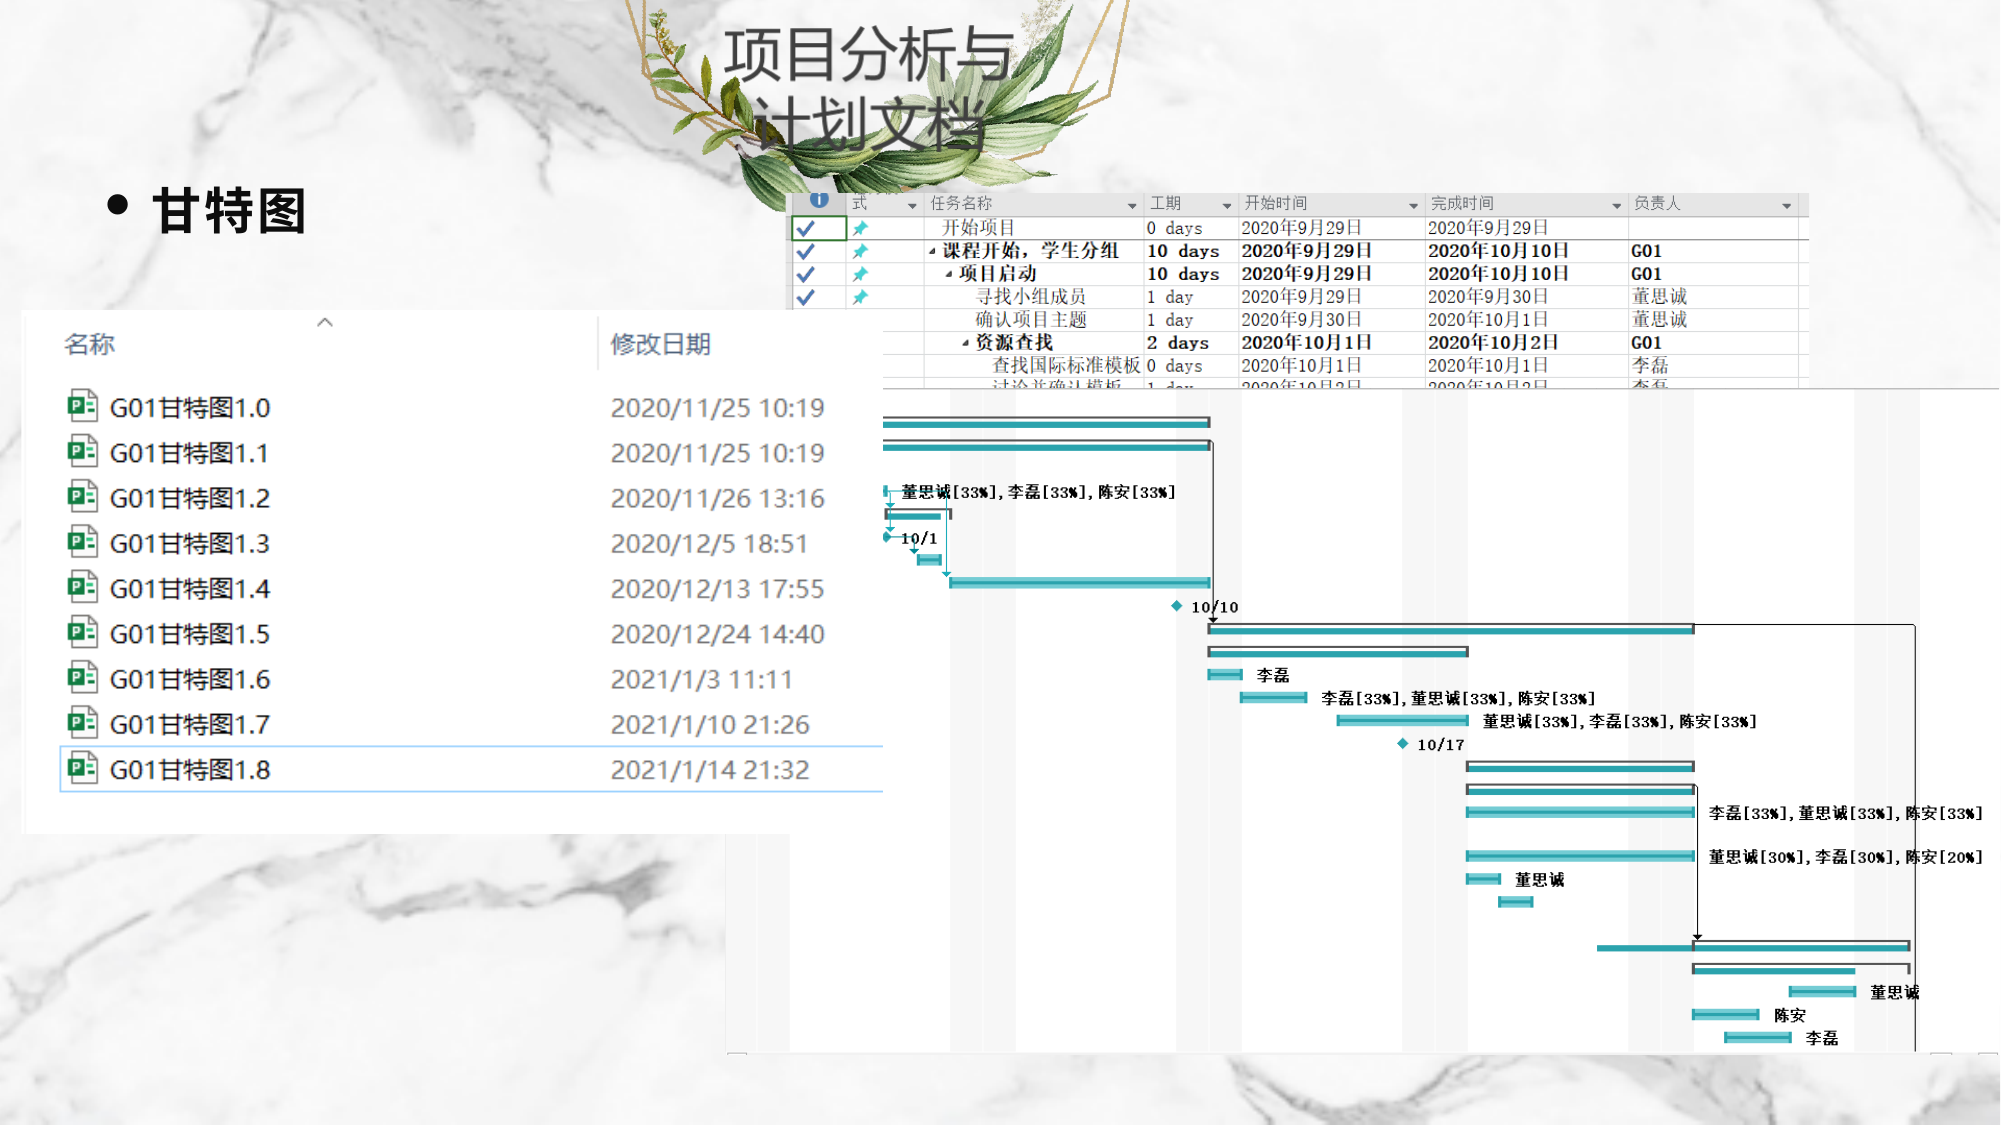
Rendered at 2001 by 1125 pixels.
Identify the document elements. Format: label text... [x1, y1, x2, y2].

text_box 甘特图 [93, 136, 530, 276]
picture [0, 0, 2001, 1125]
